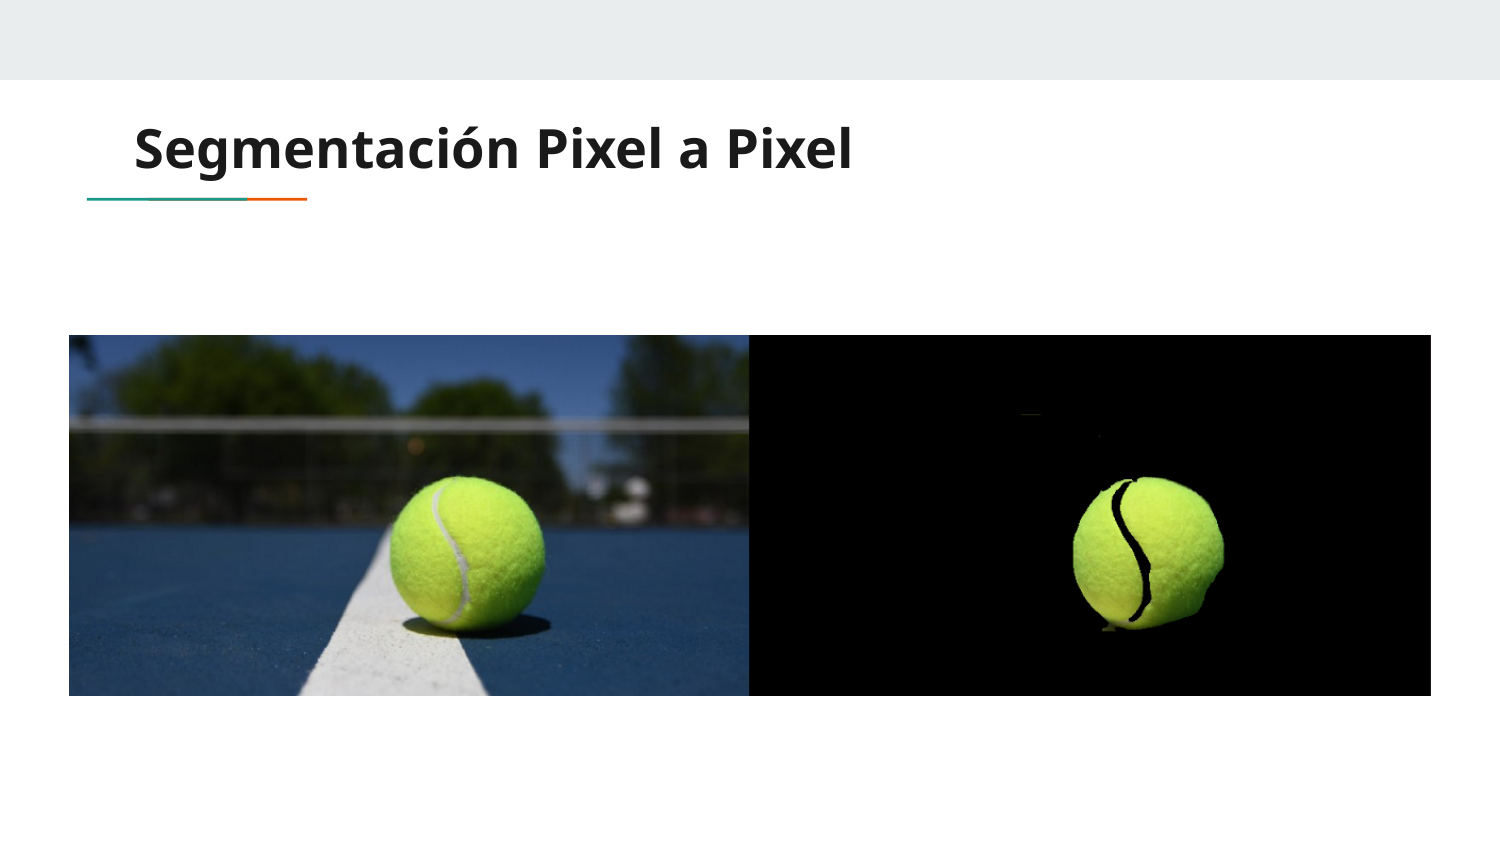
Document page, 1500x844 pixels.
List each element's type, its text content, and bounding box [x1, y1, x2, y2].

title Segmentación Pixel a Pixel [119, 99, 1381, 187]
picture [69, 335, 1431, 696]
